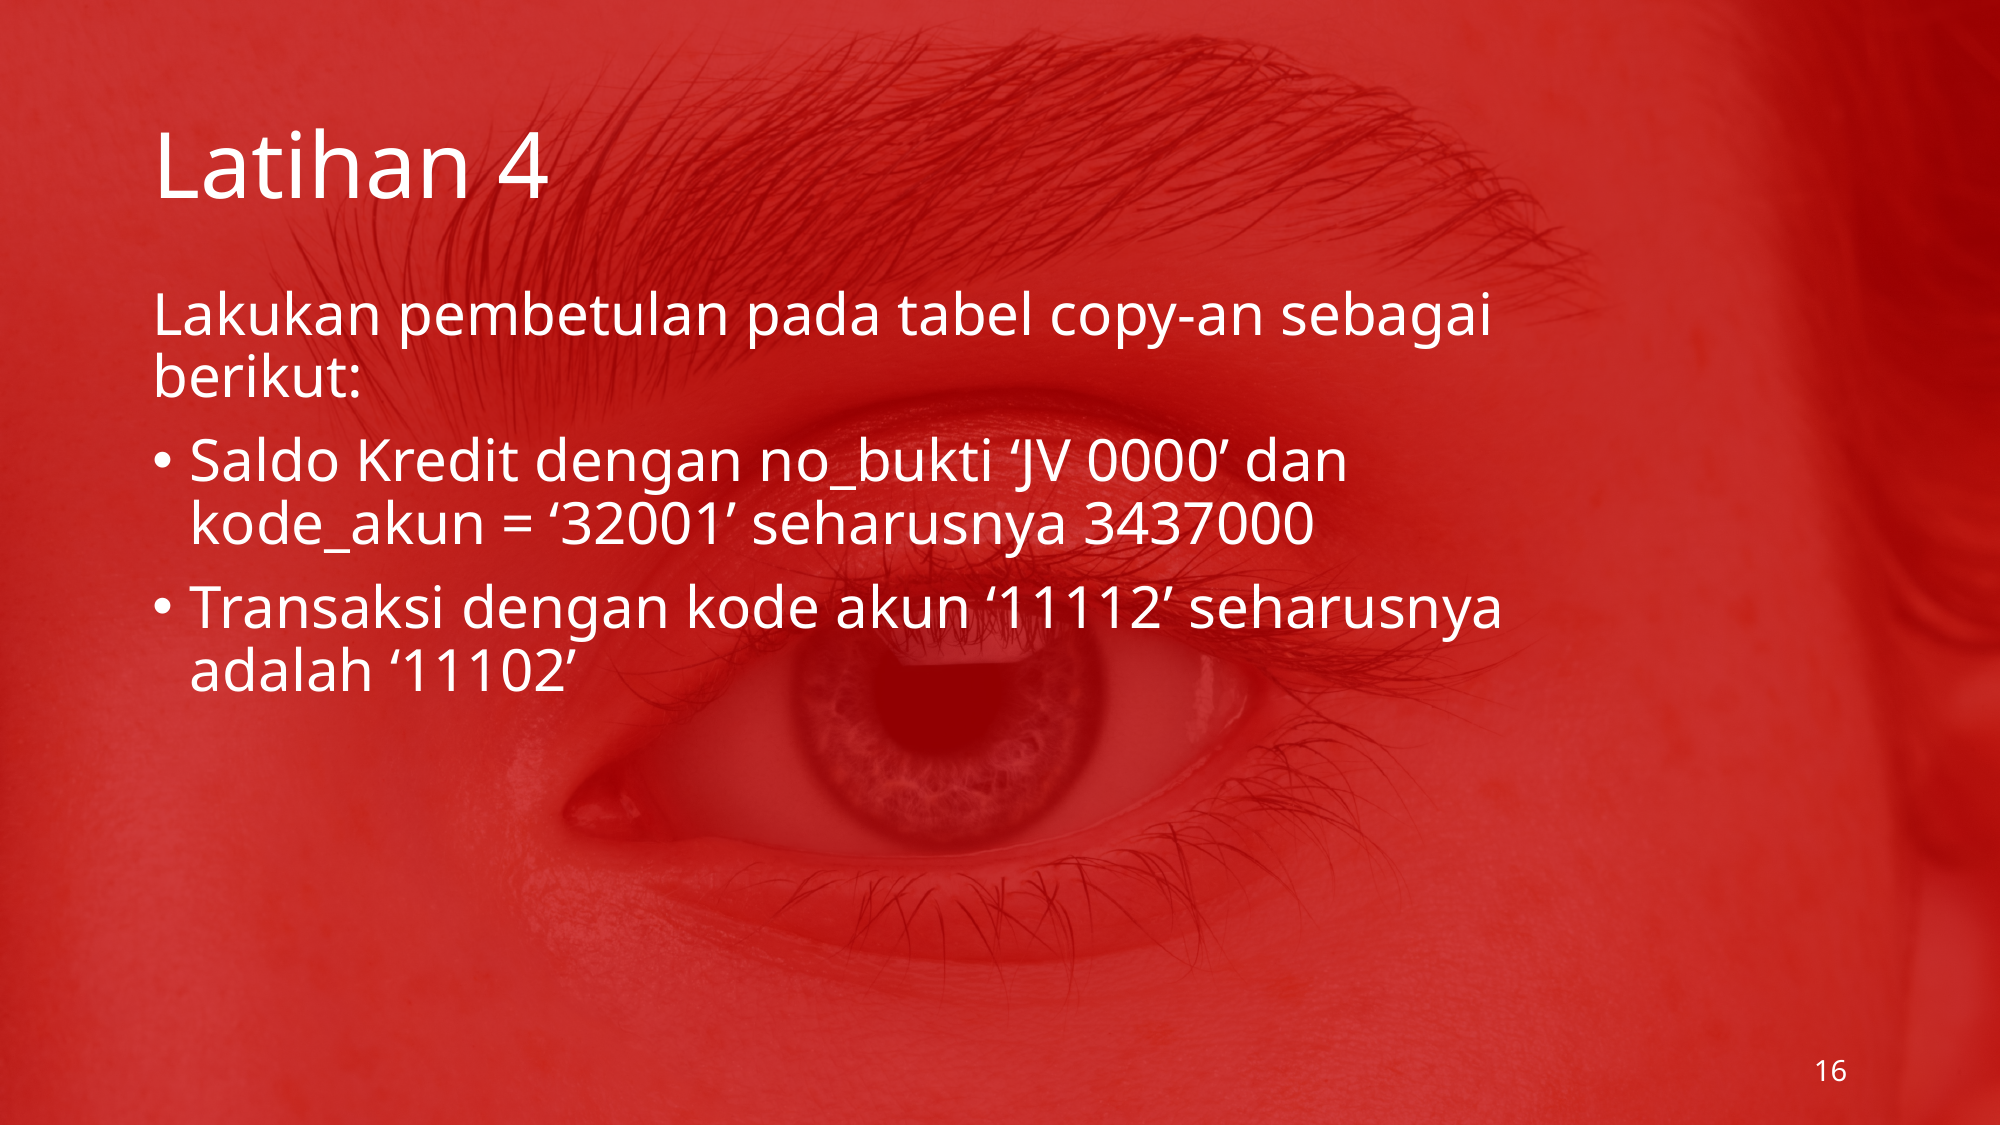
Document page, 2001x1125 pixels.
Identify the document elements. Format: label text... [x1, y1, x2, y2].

list Lakukan pembetulan pada tabel copy-an sebagai berikut: Saldo Kredit dengan no_bukti ‘JV 0000’ dan kode_akun = ‘32001’ seharusnya 3437000 Transaksi dengan kode akun ‘11112’ seharusnya adalah ‘11102’ [137, 277, 1549, 1009]
slide_number 16 [1412, 1042, 1863, 1103]
title Latihan 4 [137, 59, 1863, 278]
